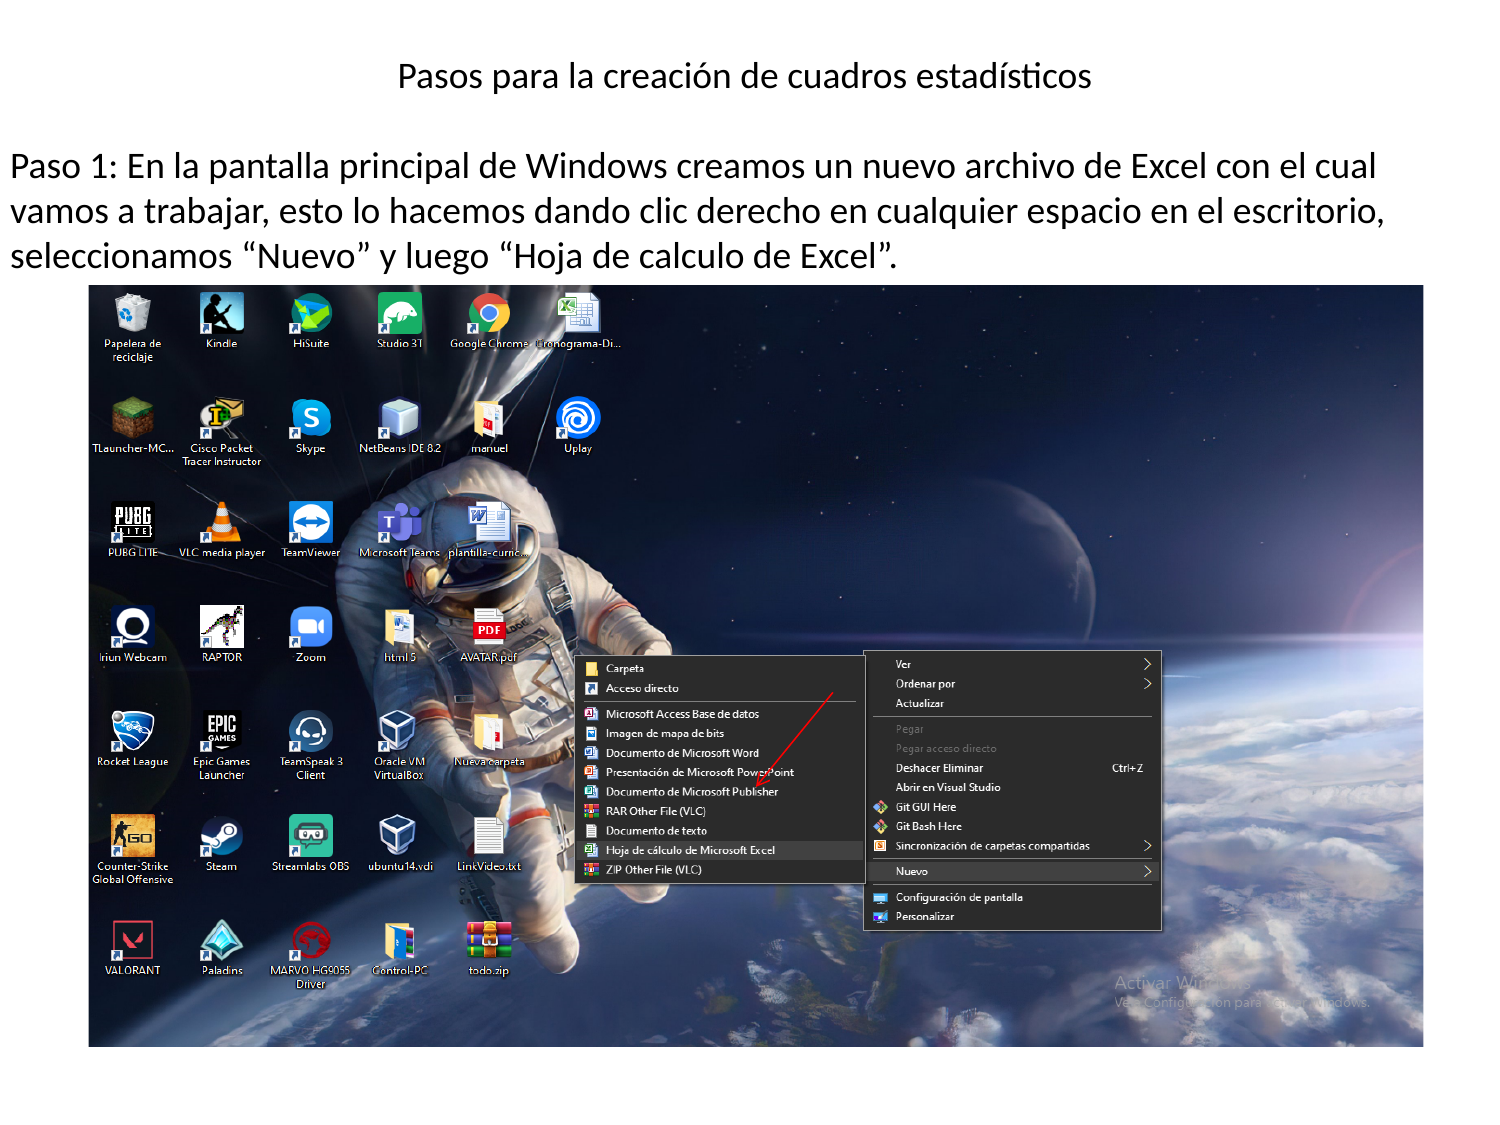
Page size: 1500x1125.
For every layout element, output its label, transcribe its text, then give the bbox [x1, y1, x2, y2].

picture [88, 285, 1424, 1047]
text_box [755, 692, 834, 788]
text_box Pasos para la creación de cuadros estadísticos Paso 1: En la pantalla principal de Windows creamos un nuevo archivo de Excel con el cual vamos a trabajar, esto lo hacemos dando clic derecho en cualquier espacio en el escritorio, seleccionamos “Nuevo” y luego “Hoja de calculo de Excel”. [0, 43, 1496, 284]
